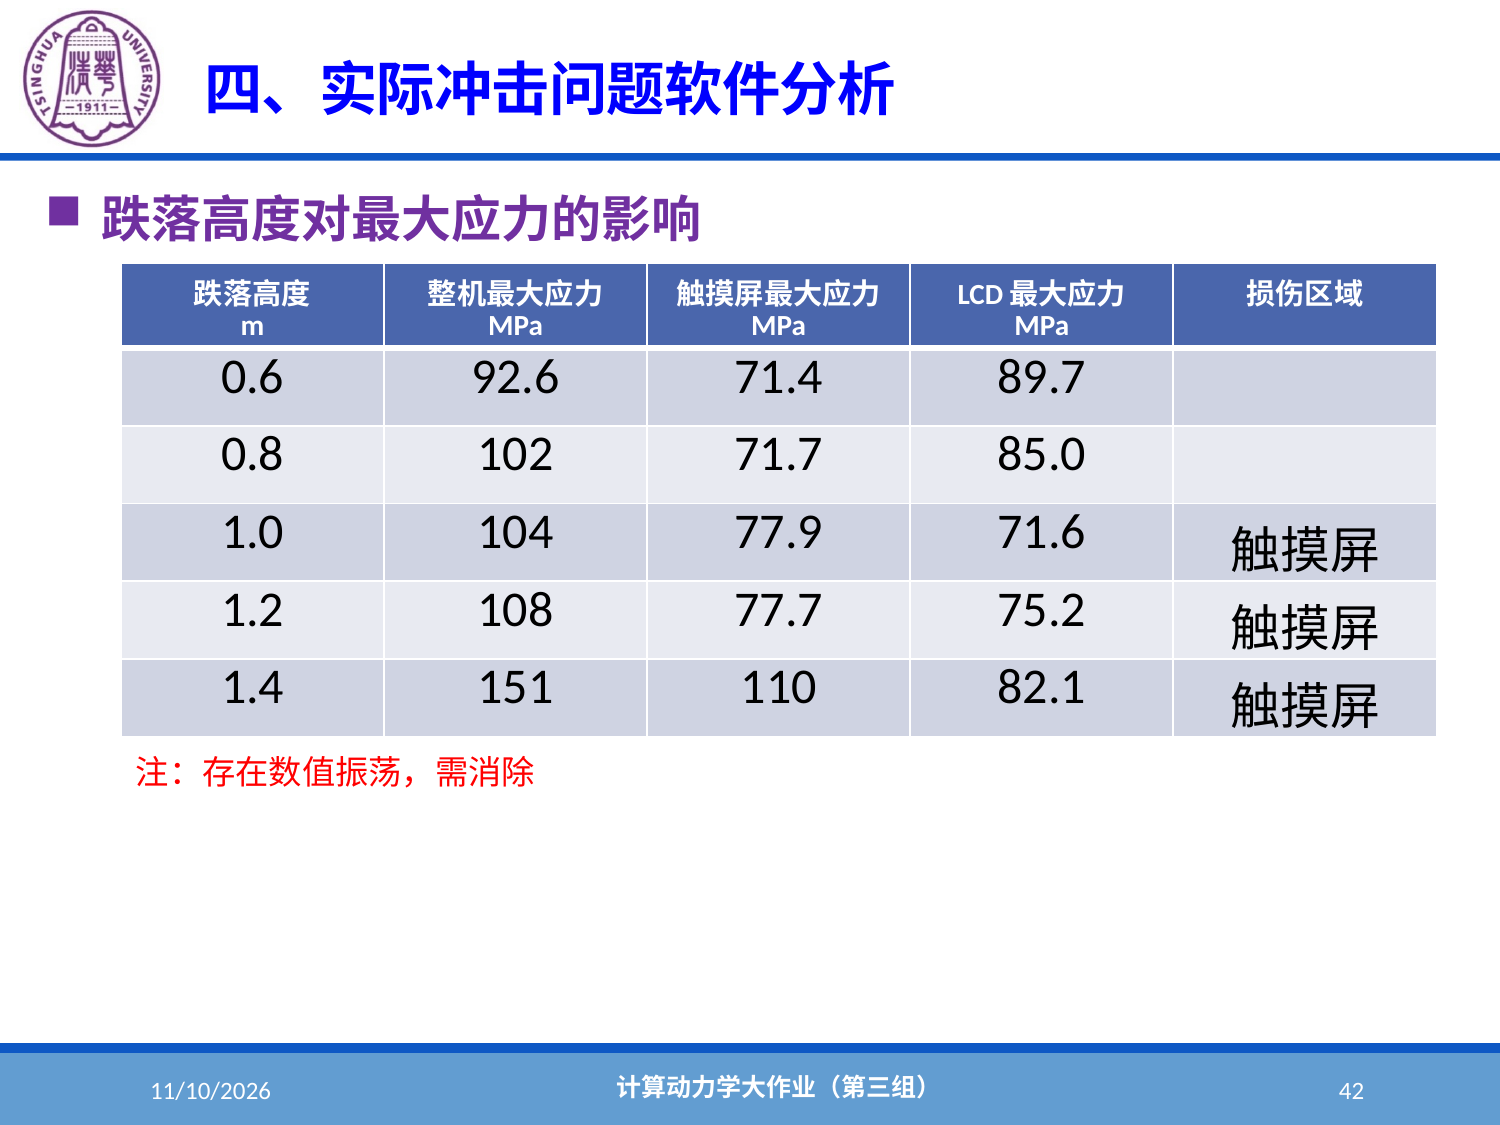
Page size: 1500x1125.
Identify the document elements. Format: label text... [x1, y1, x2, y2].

table_cell 75.2 [911, 582, 1172, 658]
table_header LCD最大应力 MPa [911, 264, 1172, 345]
table_cell 82.1 [911, 660, 1172, 736]
table_cell 0.6 [122, 351, 383, 425]
table_cell 71.4 [648, 351, 909, 425]
text_box 四、实际冲击问题软件分析 [189, 36, 927, 130]
table_cell 0.8 [122, 427, 383, 503]
table_cell 71.7 [648, 427, 909, 503]
table_cell 110 [648, 660, 909, 736]
slide_number 42 [1218, 1059, 1380, 1120]
table_cell 85.0 [911, 427, 1172, 503]
table_cell 触摸屏 [1174, 660, 1436, 736]
table_header 跌落高度 m [122, 264, 383, 345]
table_cell 71.6 [911, 504, 1172, 580]
table_cell 1.0 [122, 504, 383, 580]
table_cell 108 [385, 582, 646, 658]
table_cell [1174, 427, 1436, 503]
text_box 跌落高度对最大应力的影响 [30, 180, 952, 256]
table_header 触摸屏最大应力 MPa [648, 264, 909, 345]
table_cell 77.7 [648, 582, 909, 658]
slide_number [135, 1059, 440, 1120]
text_box 注：存在数值振荡，需消除 [121, 743, 1251, 799]
picture [19, 8, 164, 150]
table_cell 89.7 [911, 351, 1172, 425]
table_cell 1.4 [122, 660, 383, 736]
table_cell 1.2 [122, 582, 383, 658]
footer 计算动力学大作业（第三组） [387, 1052, 1171, 1120]
table_cell 92.6 [385, 351, 646, 425]
table_cell 77.9 [648, 504, 909, 580]
table_cell 触摸屏 [1174, 582, 1436, 658]
table_cell 151 [385, 660, 646, 736]
table_cell 102 [385, 427, 646, 503]
table_cell [1174, 351, 1436, 425]
table_header 整机最大应力 MPa [385, 264, 646, 345]
table_header 损伤区域 [1174, 264, 1436, 345]
table_cell 触摸屏 [1174, 504, 1436, 580]
table_cell 104 [385, 504, 646, 580]
